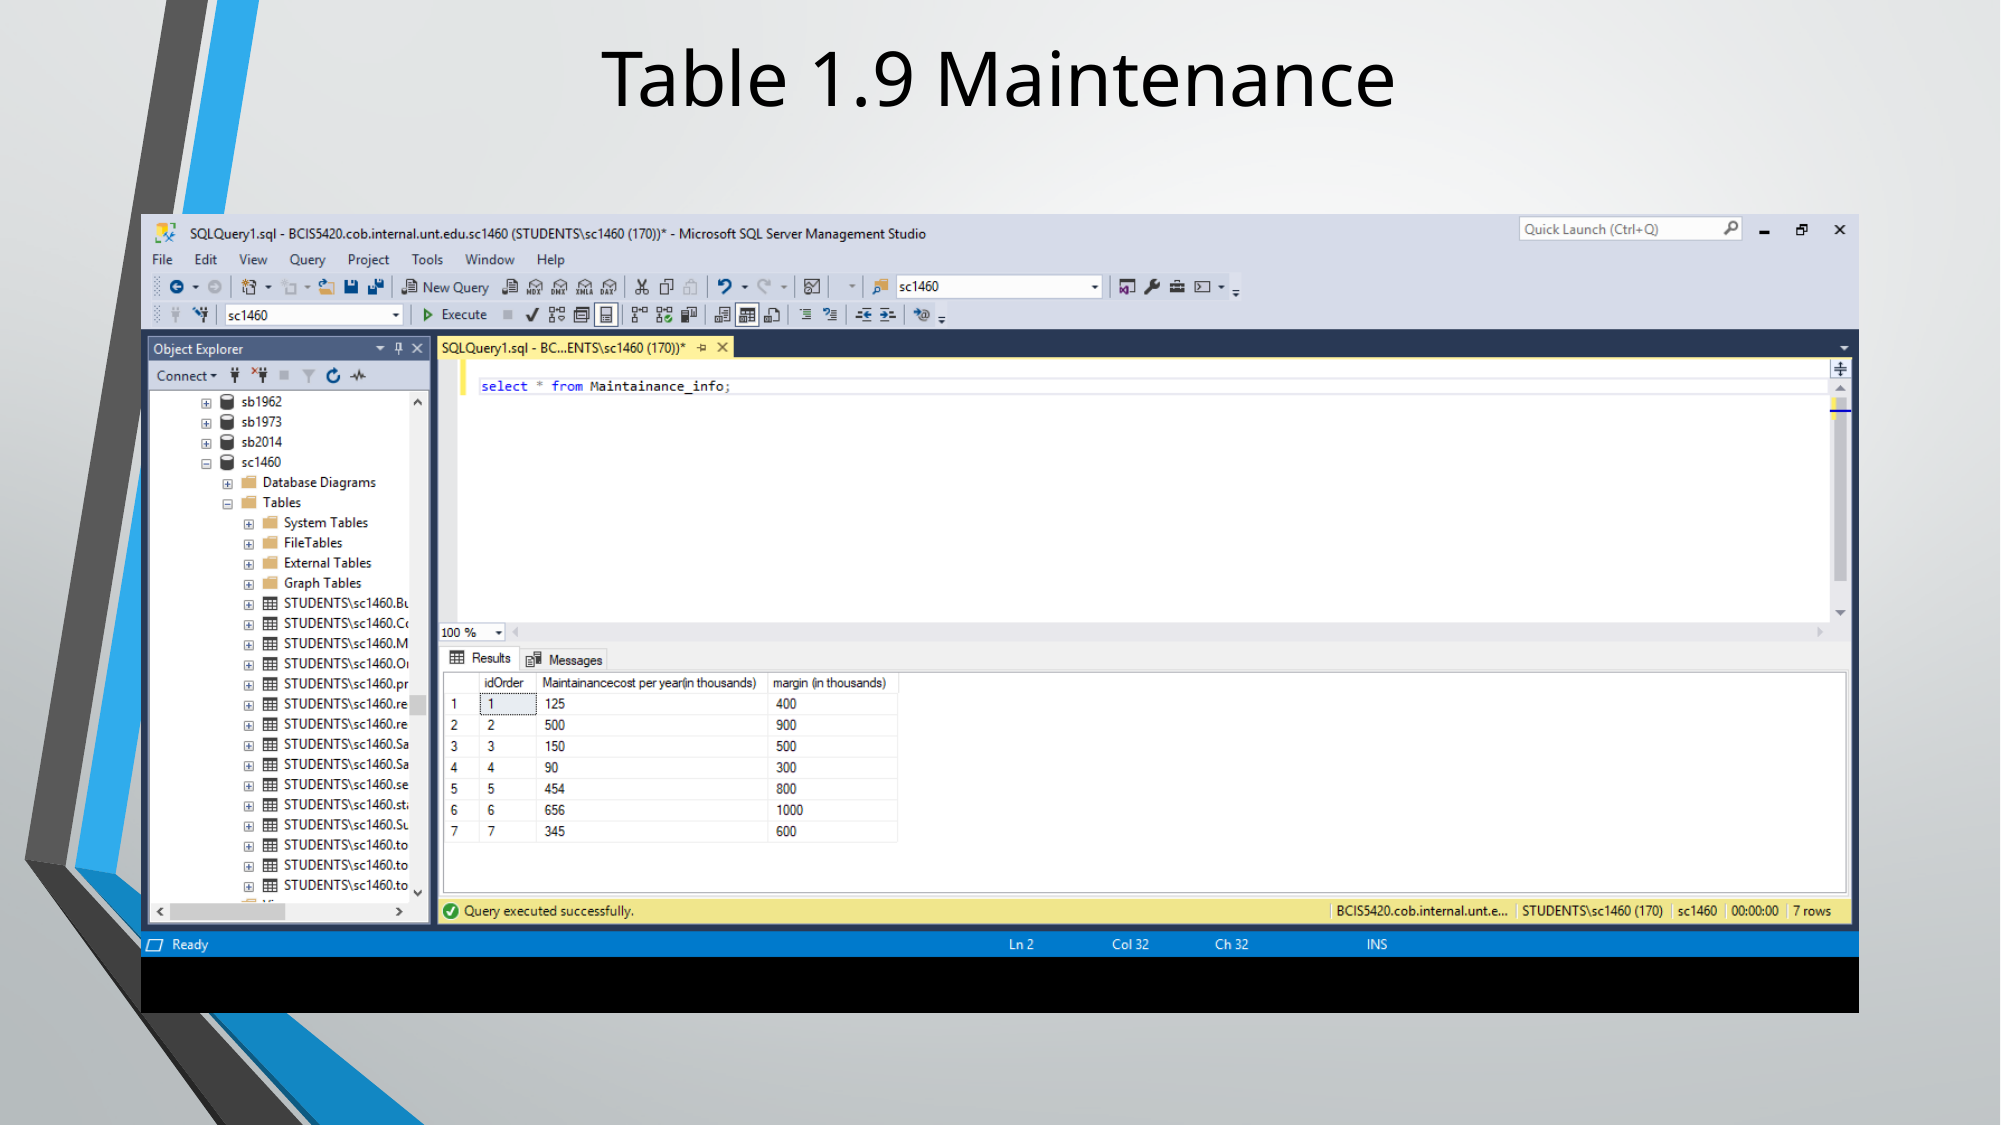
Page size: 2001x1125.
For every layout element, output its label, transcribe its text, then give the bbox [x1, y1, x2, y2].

title Table 1.9 Maintenance [178, 22, 1822, 130]
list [140, 214, 1859, 1014]
